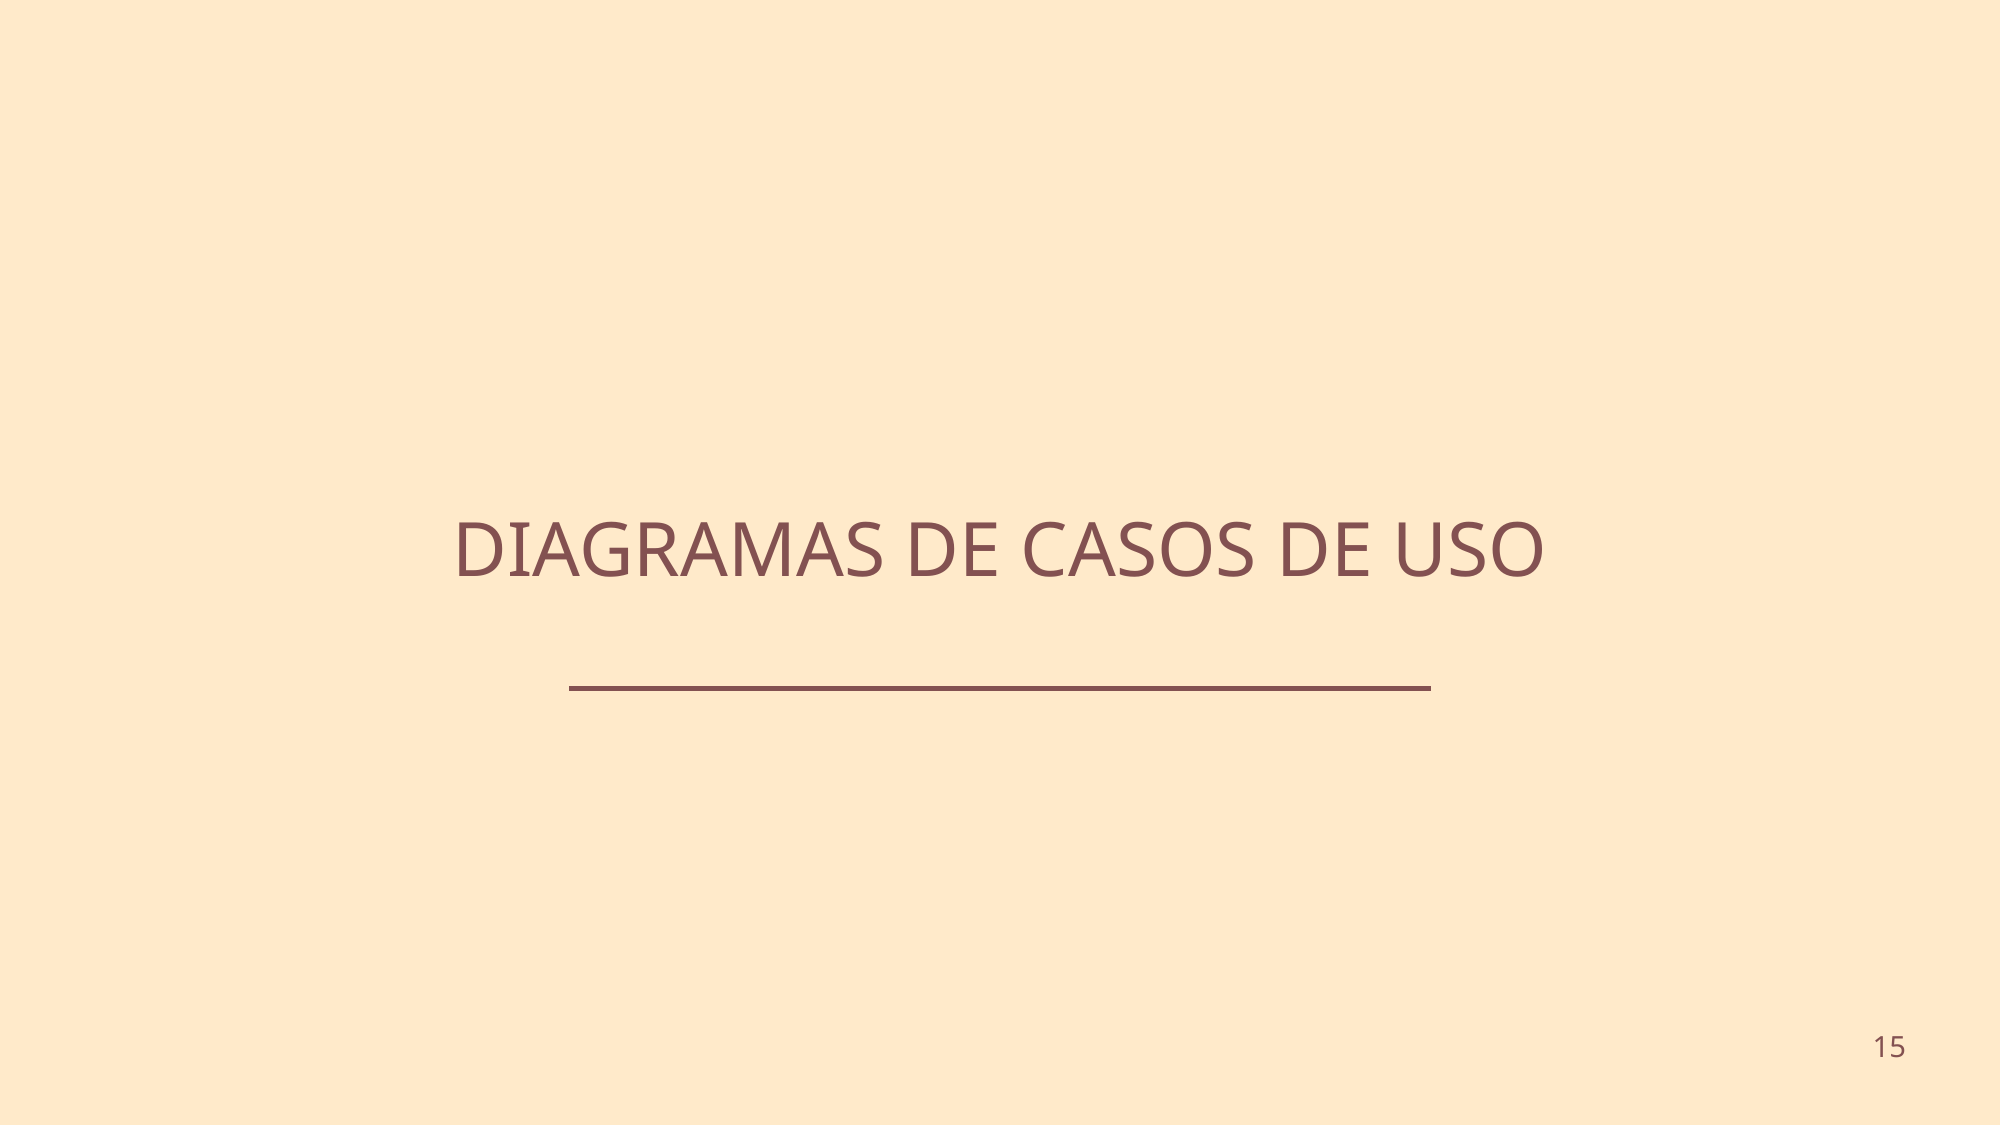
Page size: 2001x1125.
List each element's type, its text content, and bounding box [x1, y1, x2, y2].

text_box 15 [1843, 1020, 1935, 1071]
text_box DIAGRAMAS DE CASOS DE USO [328, 494, 1672, 600]
